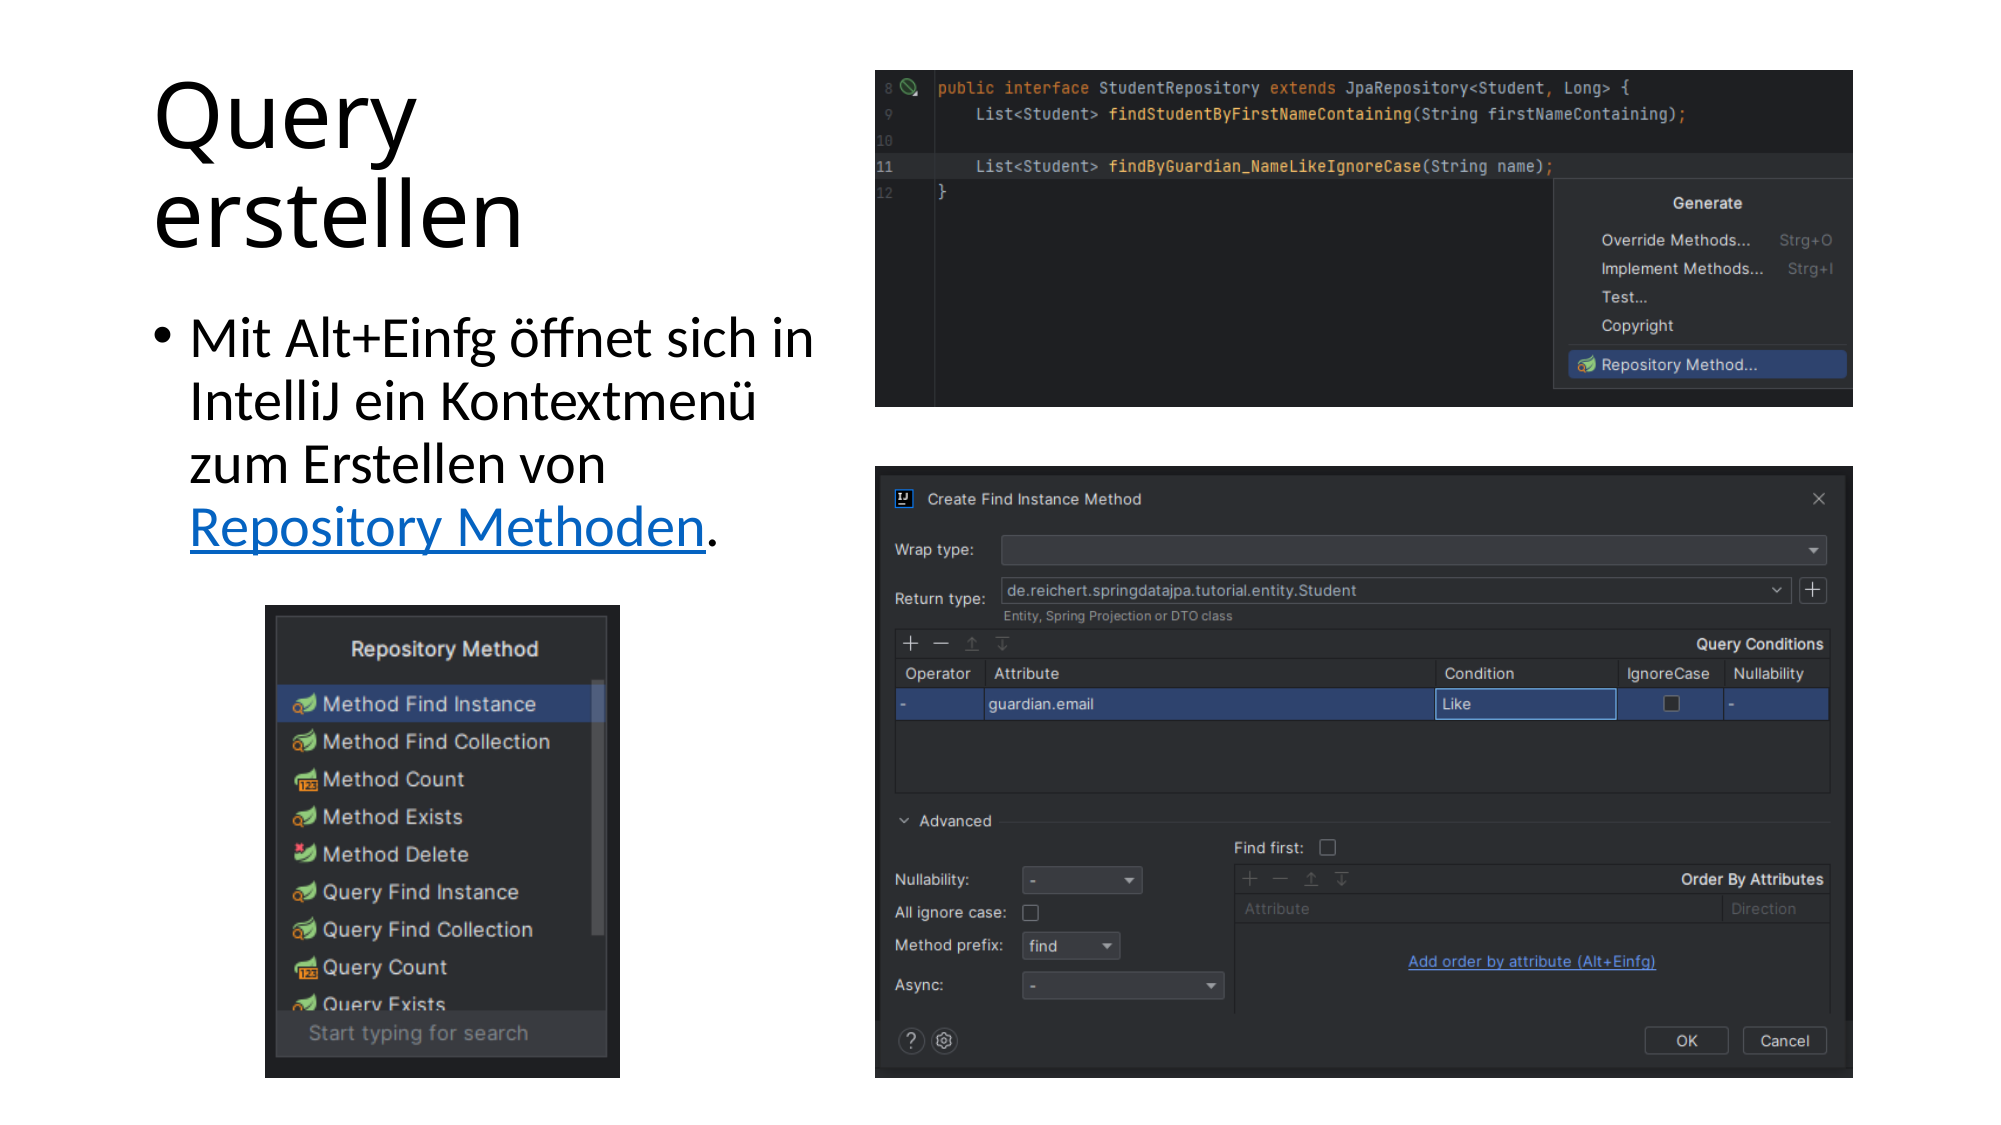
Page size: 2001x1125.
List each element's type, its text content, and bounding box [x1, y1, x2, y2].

picture [875, 466, 1853, 1078]
title Query erstellen [137, 59, 828, 278]
list Mit Alt+Einfg öffnet sich in IntelliJ ein Kontextmenü zum Erstellen von Repository Methoden. [137, 299, 849, 1014]
picture [875, 70, 1853, 407]
picture [265, 605, 620, 1078]
